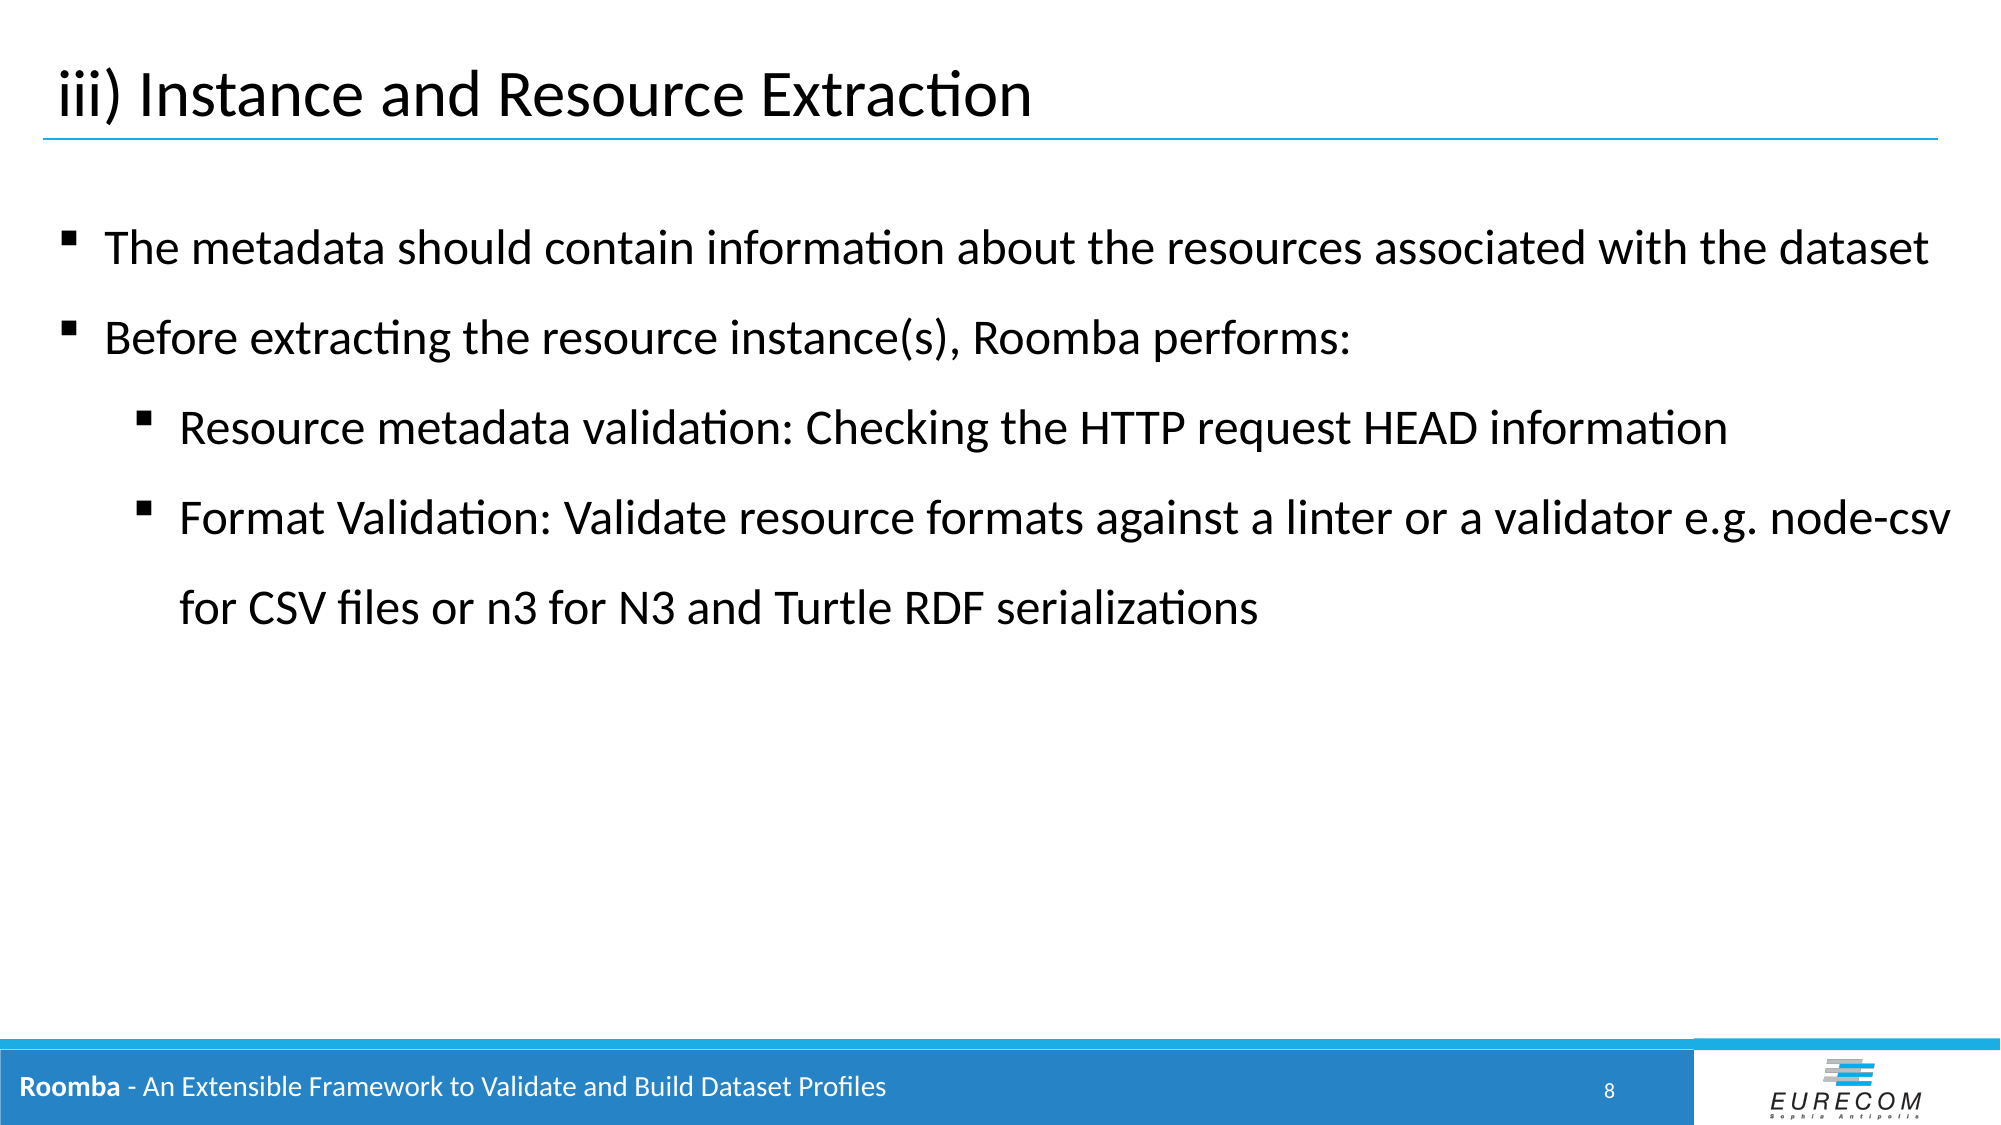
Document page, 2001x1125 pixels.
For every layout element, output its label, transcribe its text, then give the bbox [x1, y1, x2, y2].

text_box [42, 42, 1939, 140]
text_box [0, 1036, 2000, 1125]
text_box The metadata should contain information about the resources associated with the dataset Before extracting the resource instance(s), Roomba performs: Resource metadata validation: Checking the HTTP request HEAD information Format Validation: Validate resource formats against a linter or a validator e.g. node-csv for CSV files or n3 for N3 and Turtle RDF serializations [42, 176, 1984, 732]
